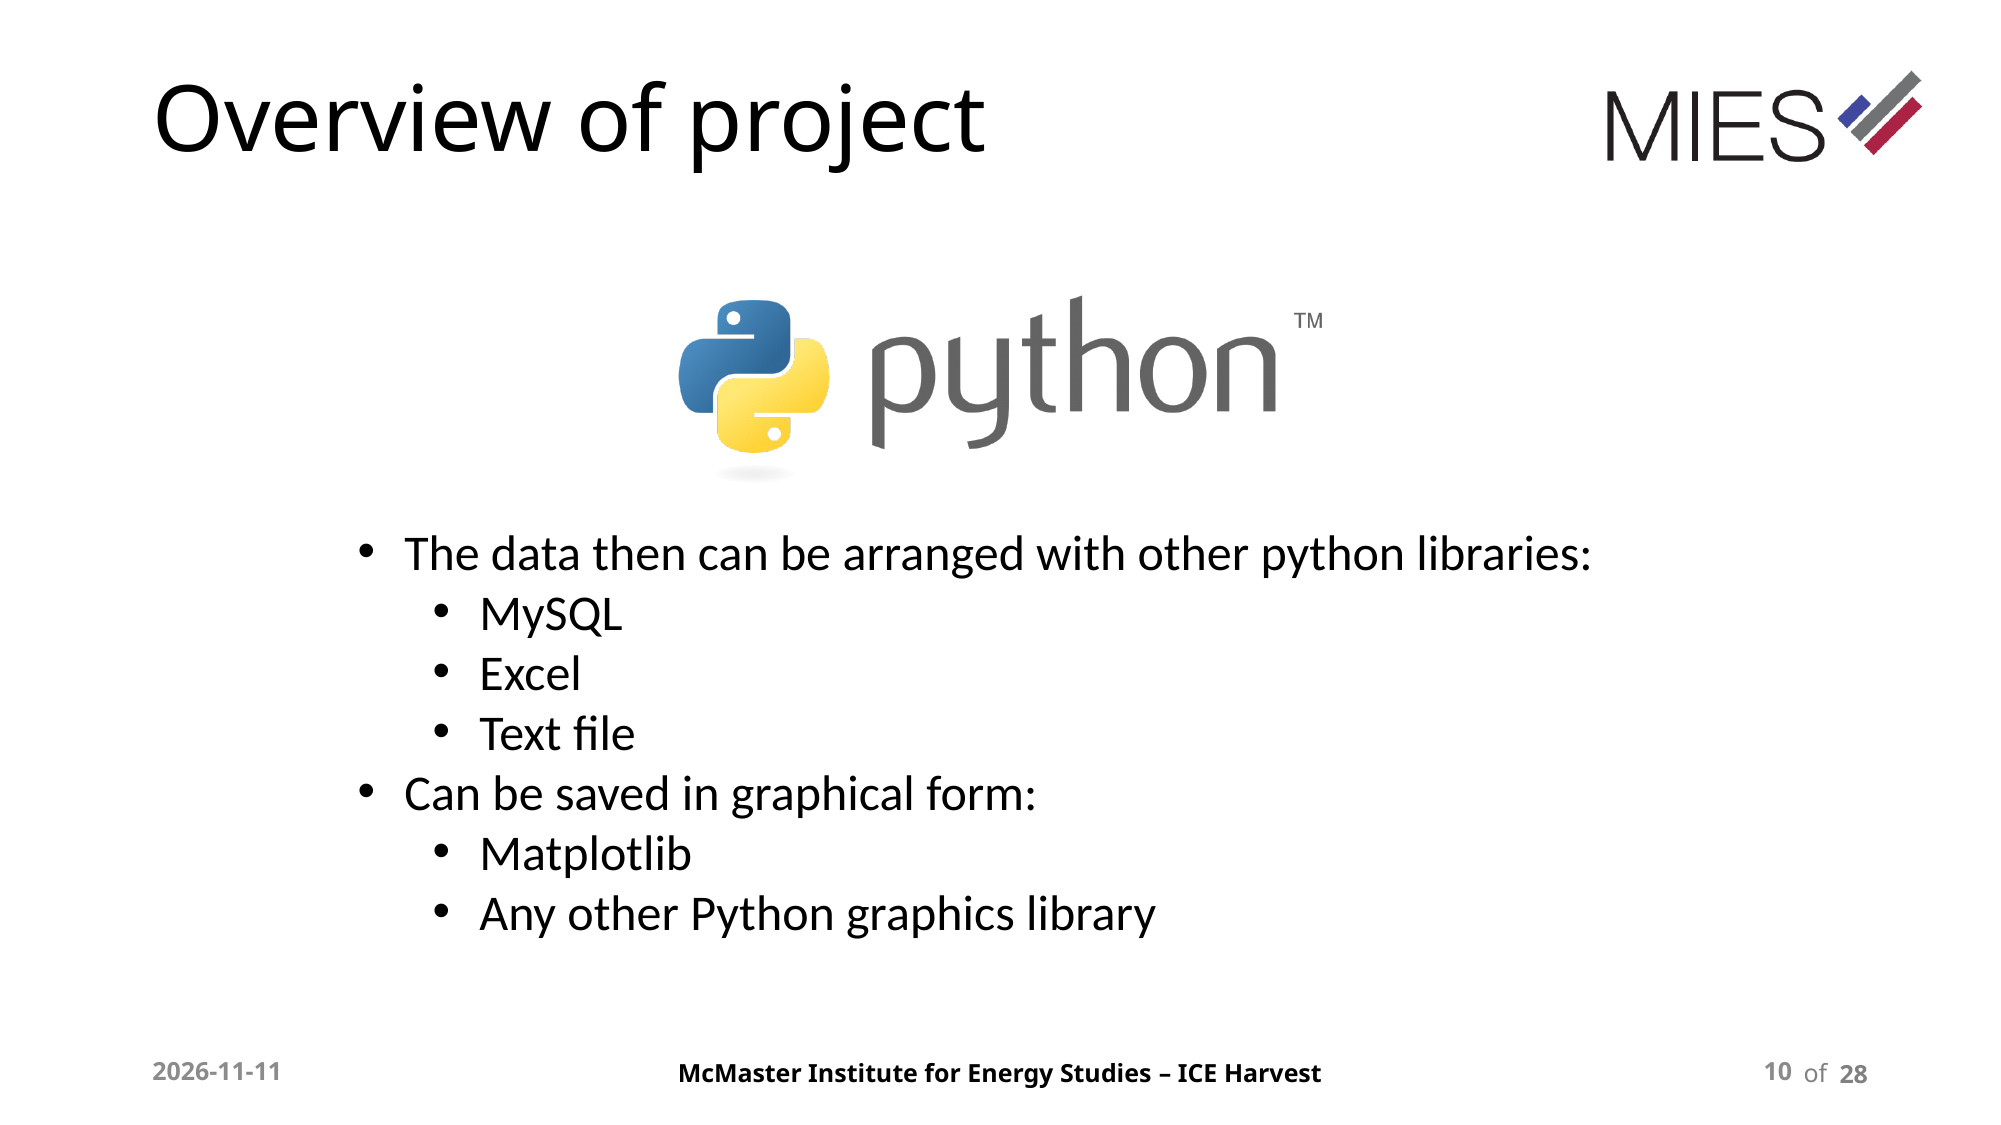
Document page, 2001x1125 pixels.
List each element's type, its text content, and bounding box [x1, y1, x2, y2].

slide_number 10 [1357, 1042, 1808, 1103]
title Overview of project [137, 20, 1517, 225]
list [671, 291, 1329, 487]
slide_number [137, 1042, 588, 1103]
list 28 [1824, 1047, 1890, 1103]
text_box The data then can be arranged with other python libraries: MySQL Excel Text file Can be saved in graphical form: Matplotlib Any other Python graphics library [342, 512, 1658, 948]
